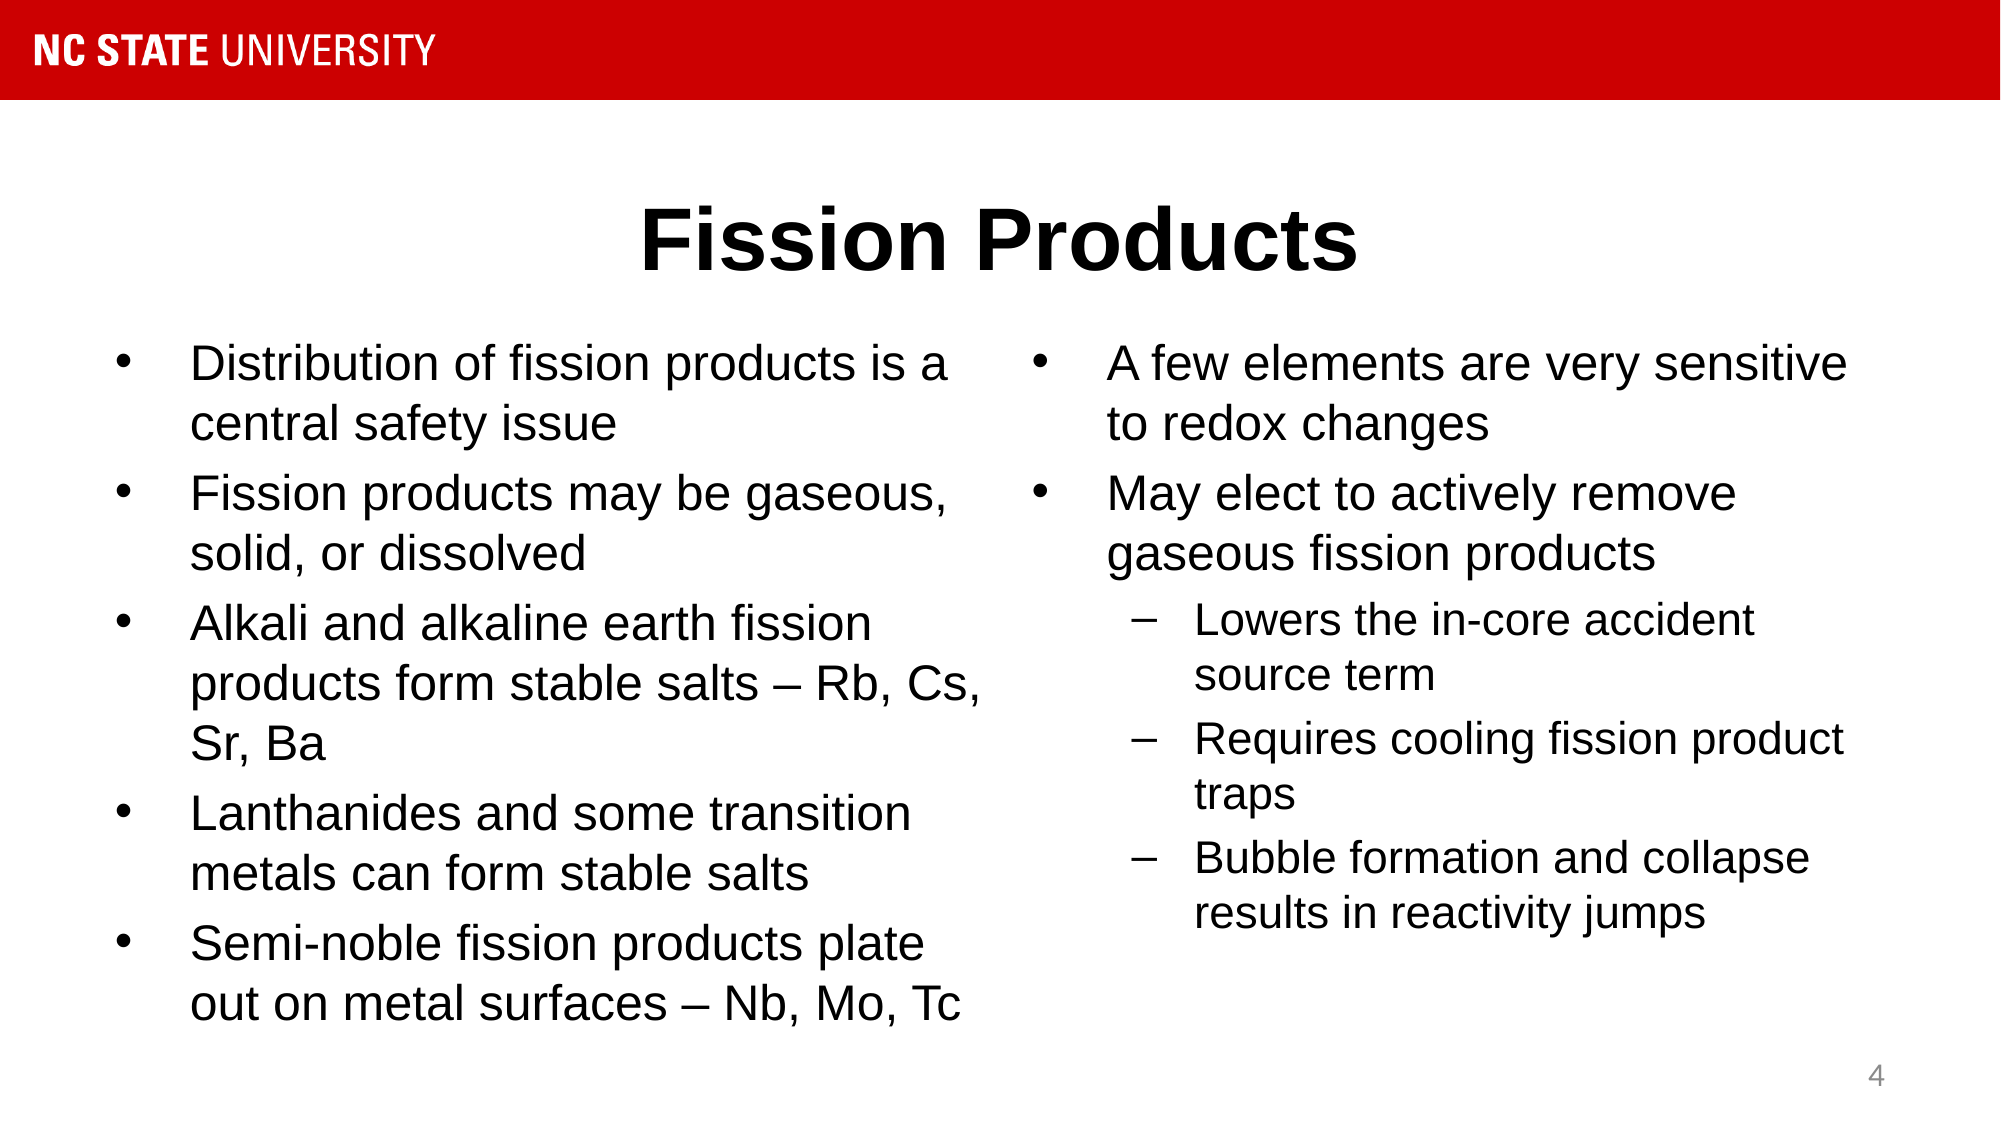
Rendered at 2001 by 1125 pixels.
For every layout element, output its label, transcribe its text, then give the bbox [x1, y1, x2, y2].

title Fission Products [99, 147, 1900, 322]
list Distribution of fission products is a central safety issue Fission products may be gaseous, solid, or dissolved Alkali and alkaline earth fission products form stable salts – Rb, Cs, Sr, Ba Lanthanides and some transition metals can form stable salts Semi-noble fission products plate out on metal surfaces – Nb, Mo, Tc [99, 322, 1016, 1005]
slide_number 4 [1433, 1042, 1900, 1103]
list A few elements are very sensitive to redox changes May elect to actively remove gaseous fission products Lowers the in-core accident source term Requires cooling fission product traps Bubble formation and collapse results in reactivity jumps [1016, 322, 1900, 1005]
picture [0, 0, 2001, 100]
